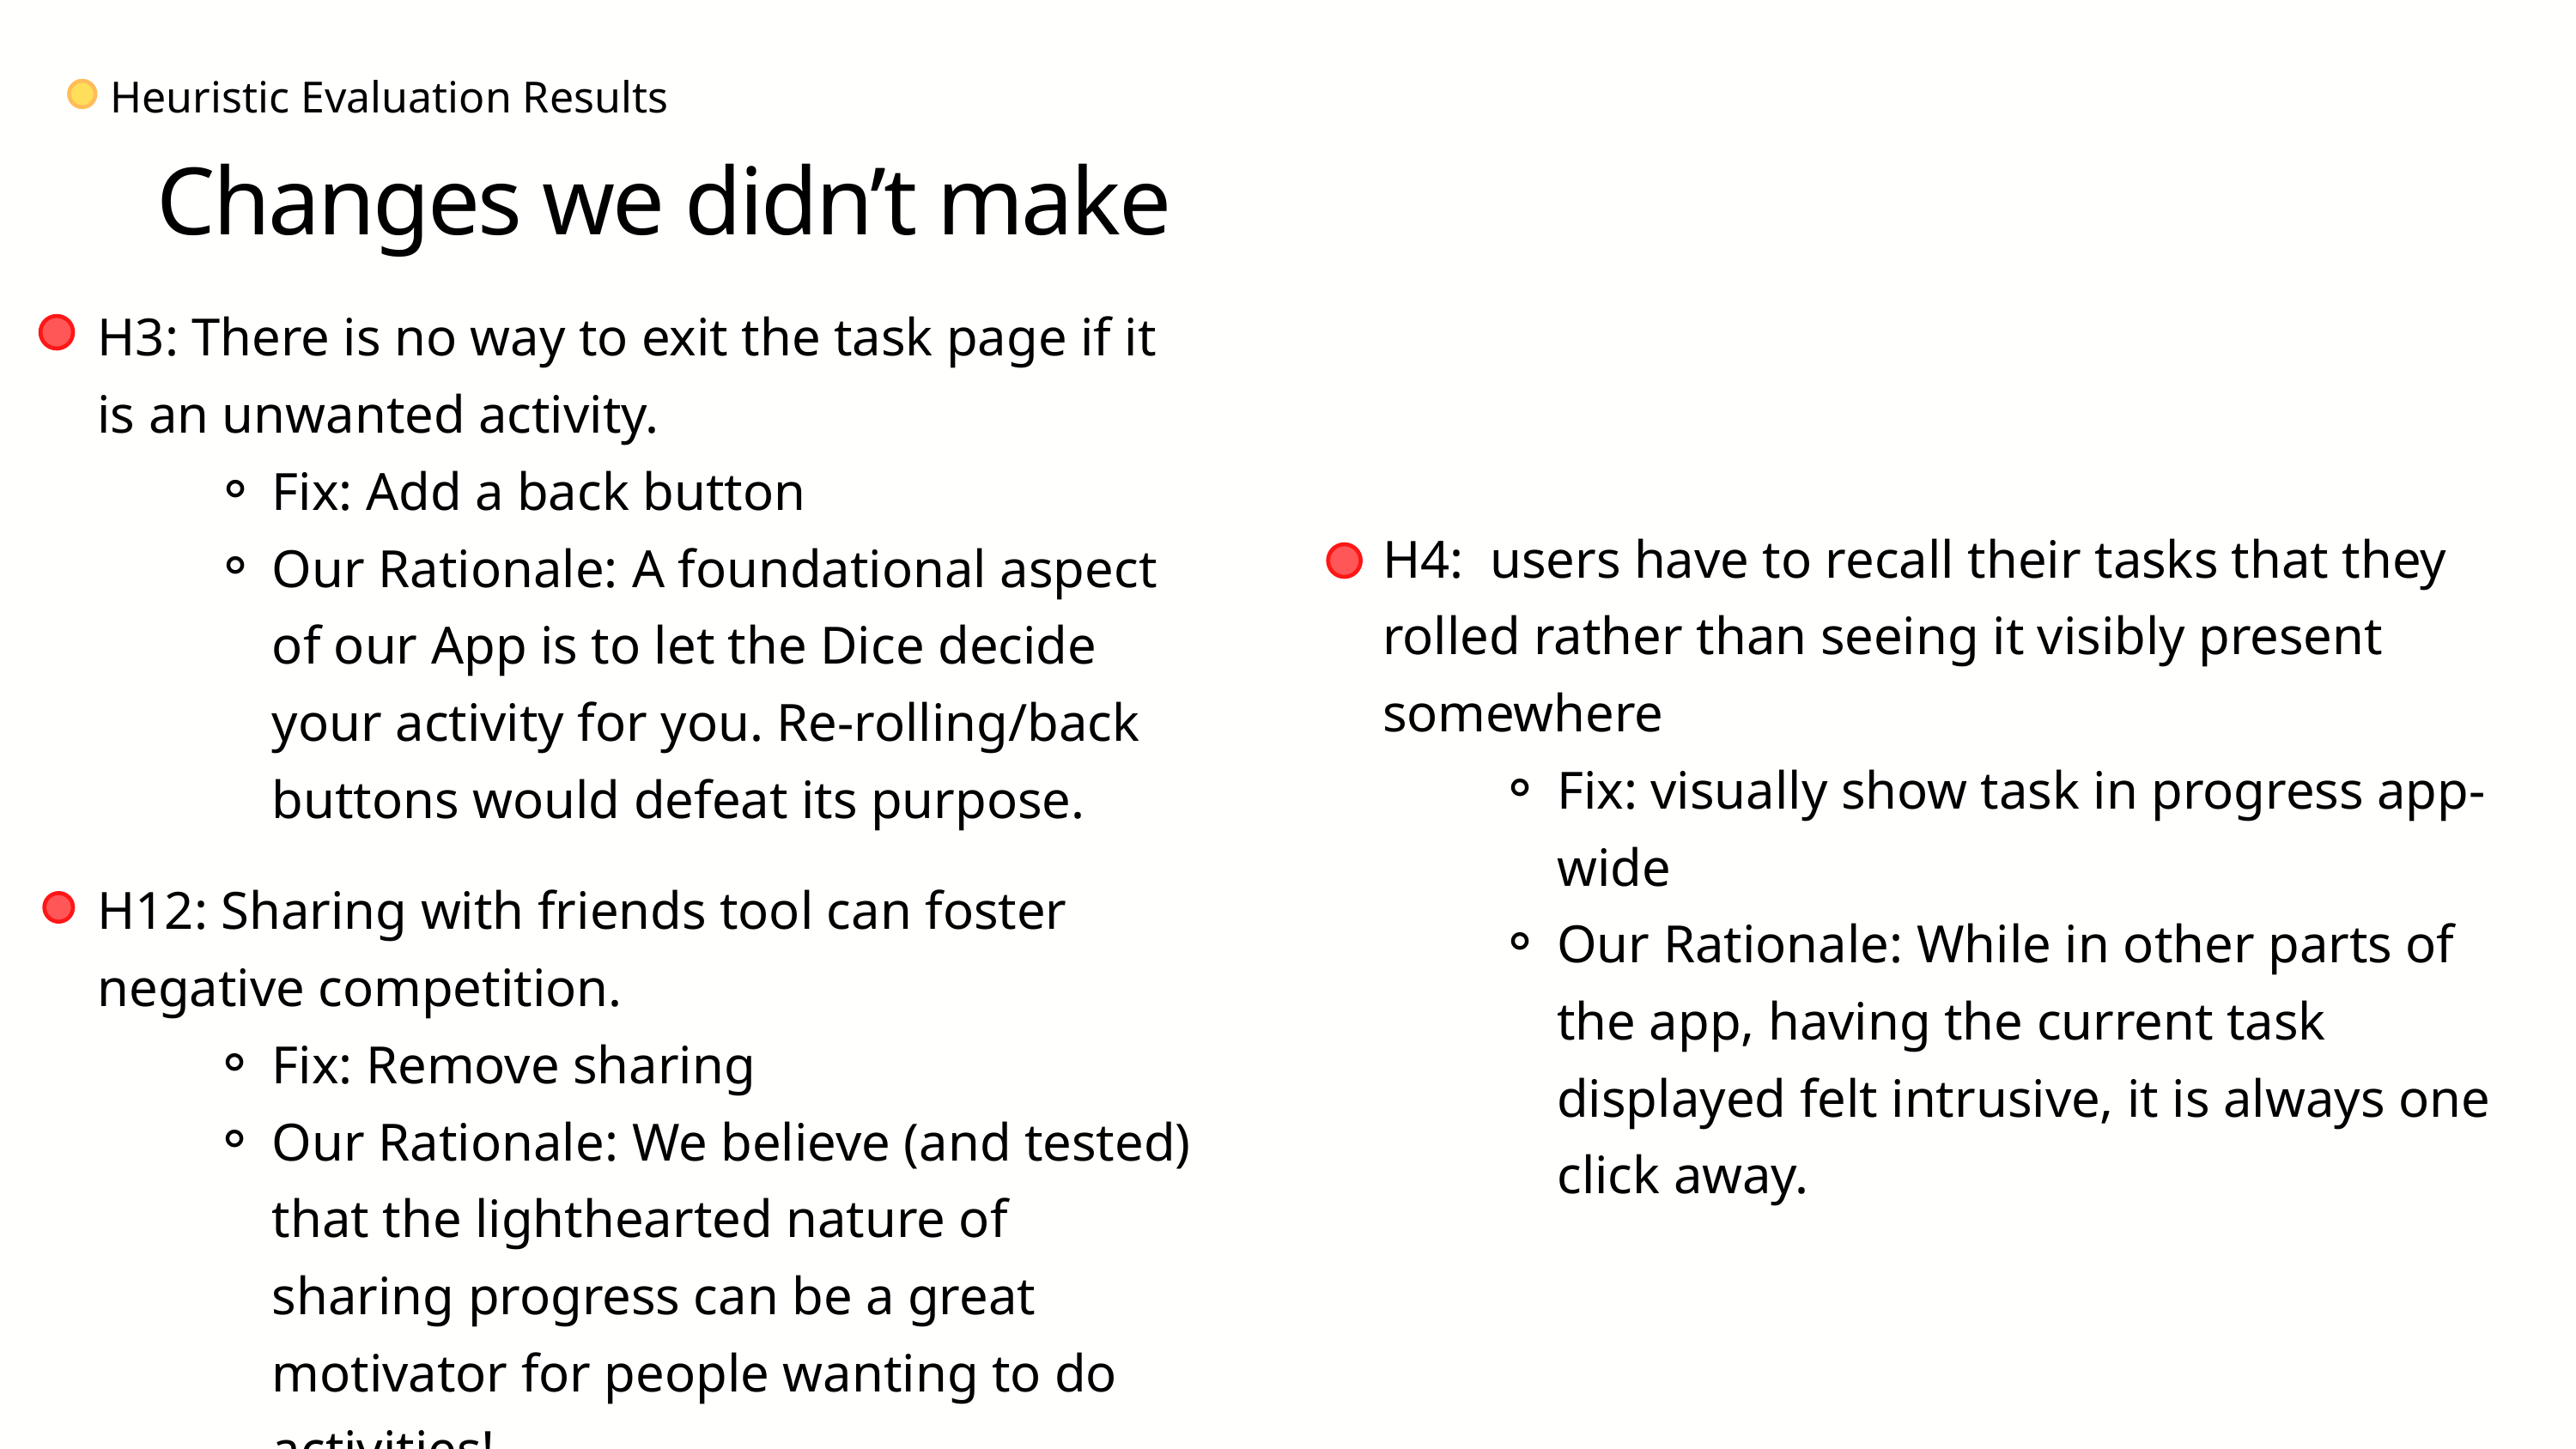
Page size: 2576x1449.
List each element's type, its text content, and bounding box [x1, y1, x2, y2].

text_box Changes we didn’t make [0, 123, 1328, 254]
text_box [44, 893, 74, 922]
text_box H3: There is no way to exit the task page if it is an unwanted activity. Fix: Add a back button Our Rationale: A foundational aspect of our App is to let the Dice decide your activity for you. Re-rolling/back buttons would defeat its purpose. [97, 289, 1187, 829]
text_box H12: Sharing with friends tool can foster negative competition. Fix: Remove sharing Our Rationale: We believe (and tested) that the lighthearted nature of sharing progress can be a great motivator for people wanting to do activities! [97, 863, 1202, 1449]
text_box H4: users have to recall their tasks that they rolled rather than seeing it visibly present somewhere Fix: visually show task in progress app-wide Our Rationale: While in other parts of the app, having the current task displayed felt intrusive, it is always one click away. [1382, 511, 2534, 1204]
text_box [39, 315, 74, 349]
text_box Heuristic Evaluation Results [110, 57, 823, 122]
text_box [1327, 543, 1361, 578]
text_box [69, 80, 96, 107]
